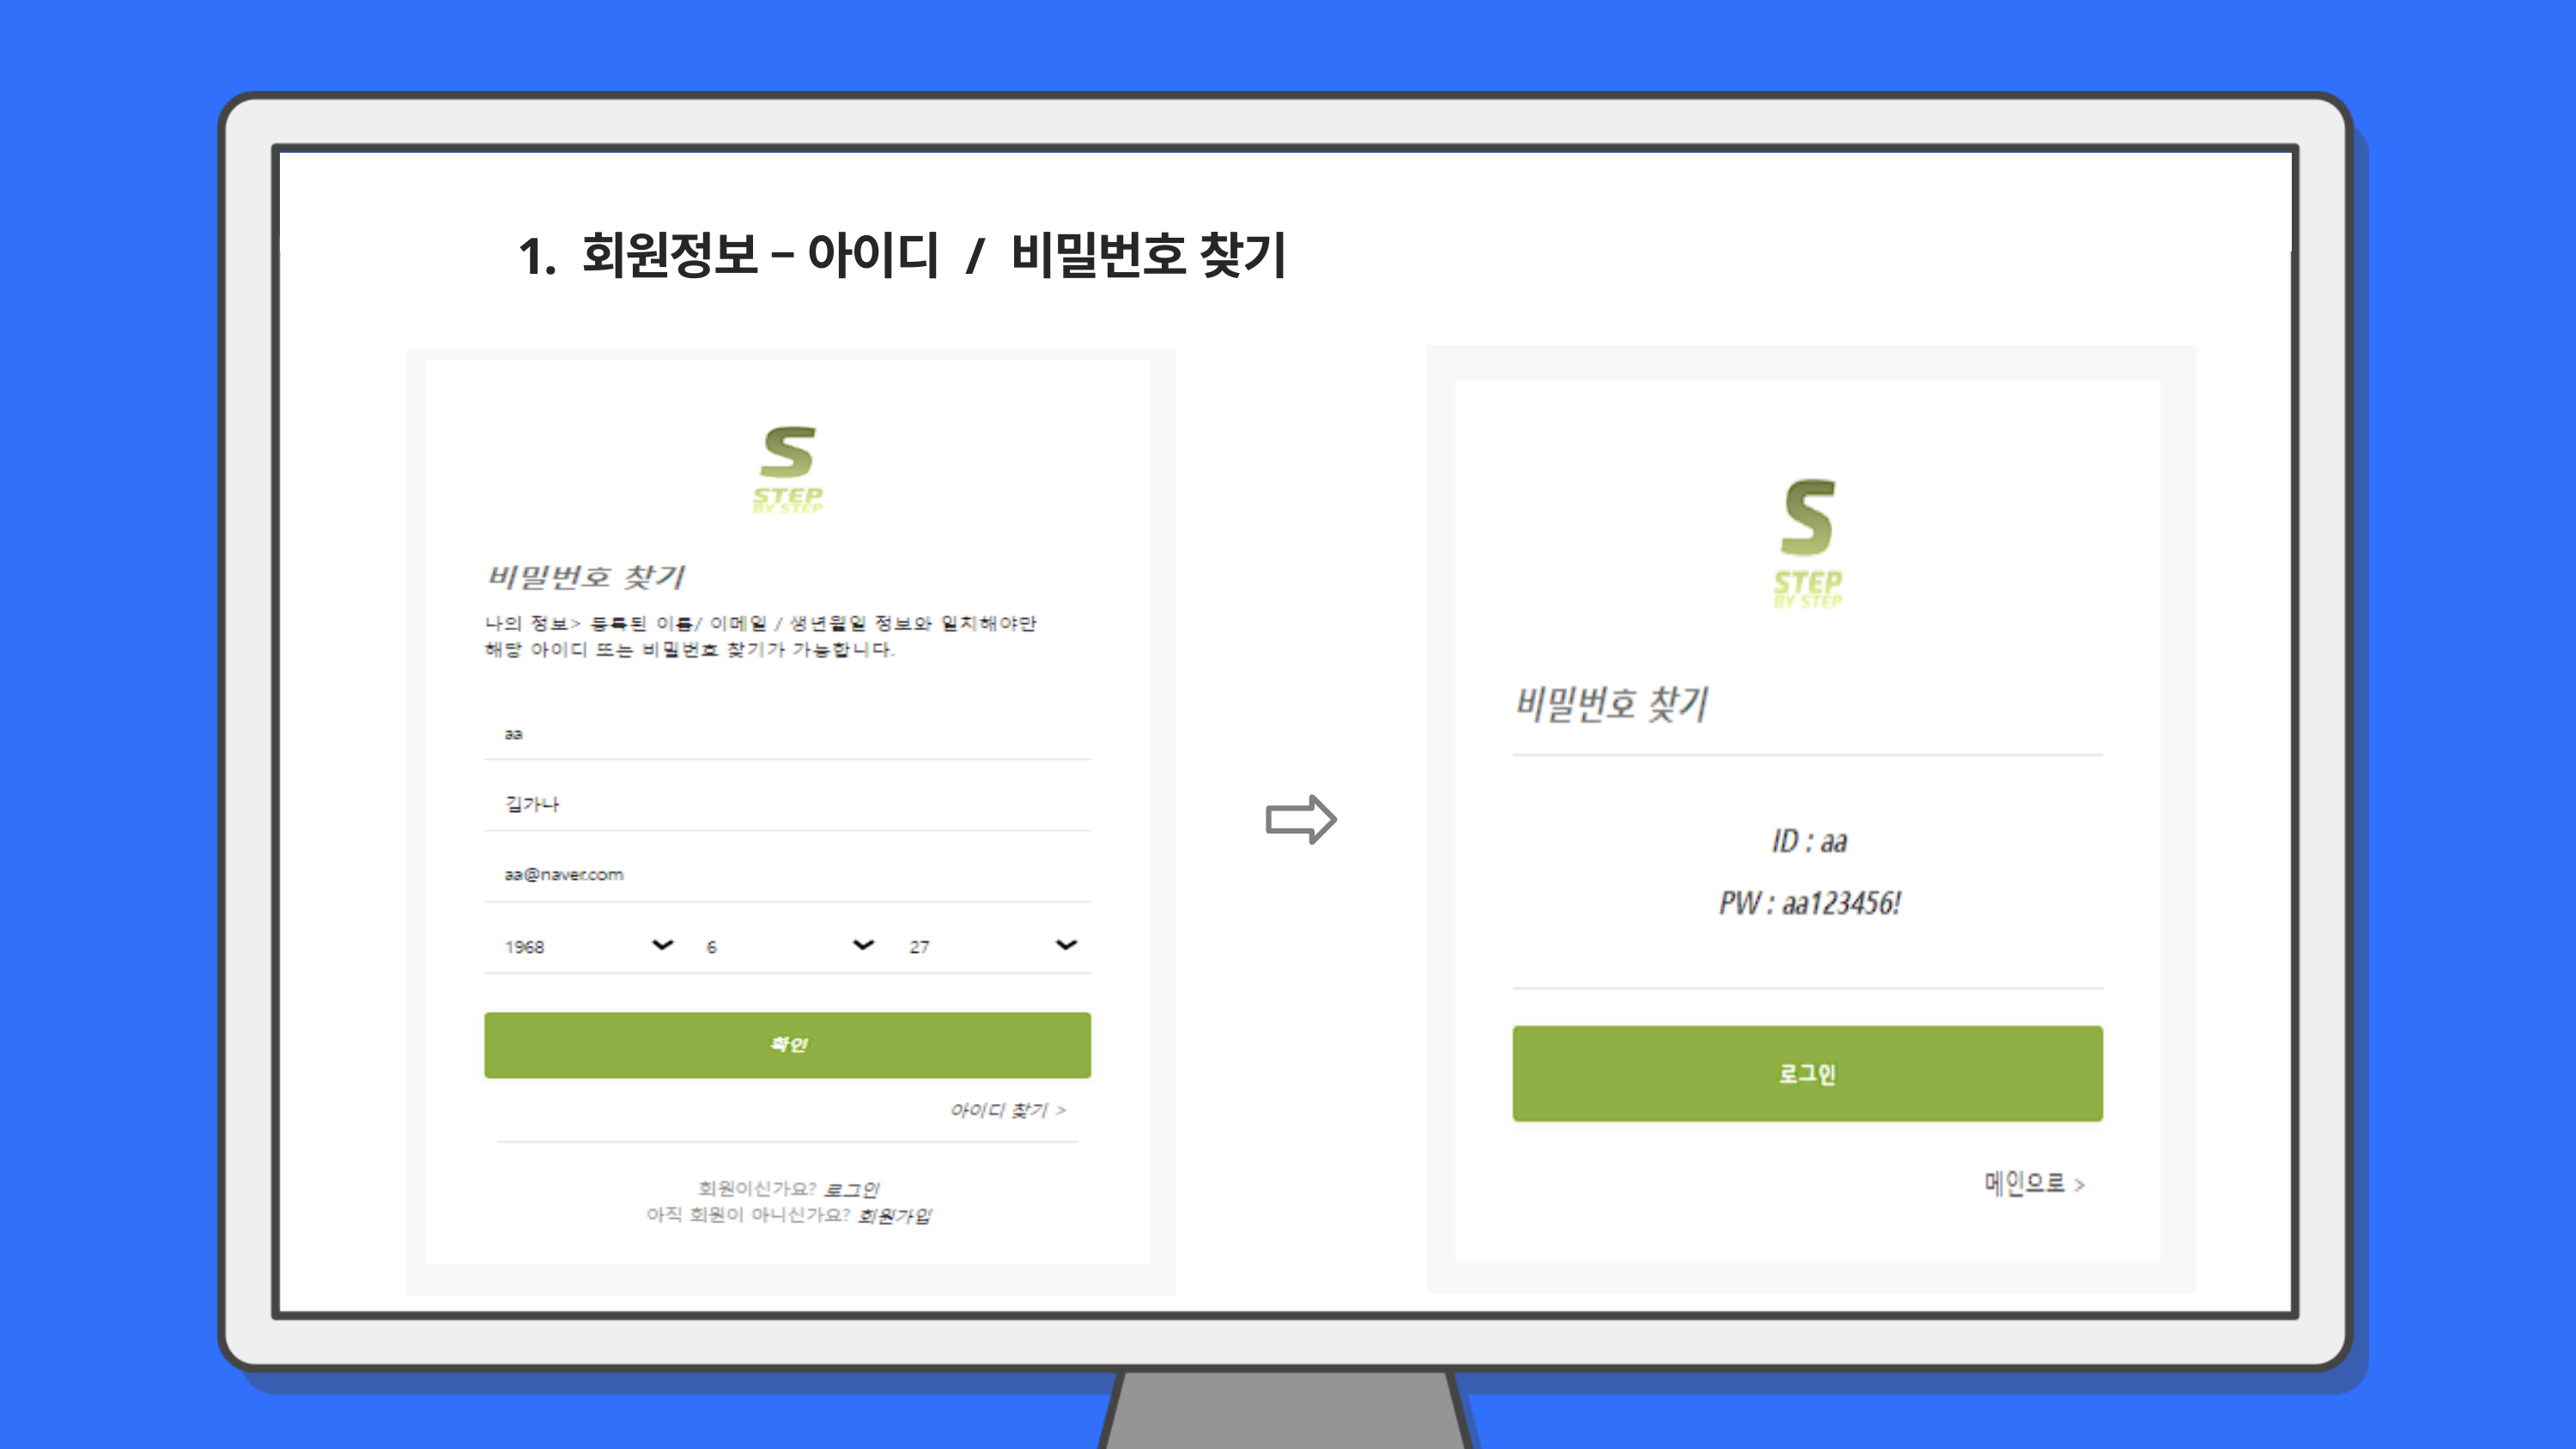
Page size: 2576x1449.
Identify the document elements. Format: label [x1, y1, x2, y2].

picture [1427, 345, 2196, 1294]
picture [407, 348, 1176, 1296]
text_box [280, 153, 2292, 252]
text_box [217, 91, 2369, 1449]
